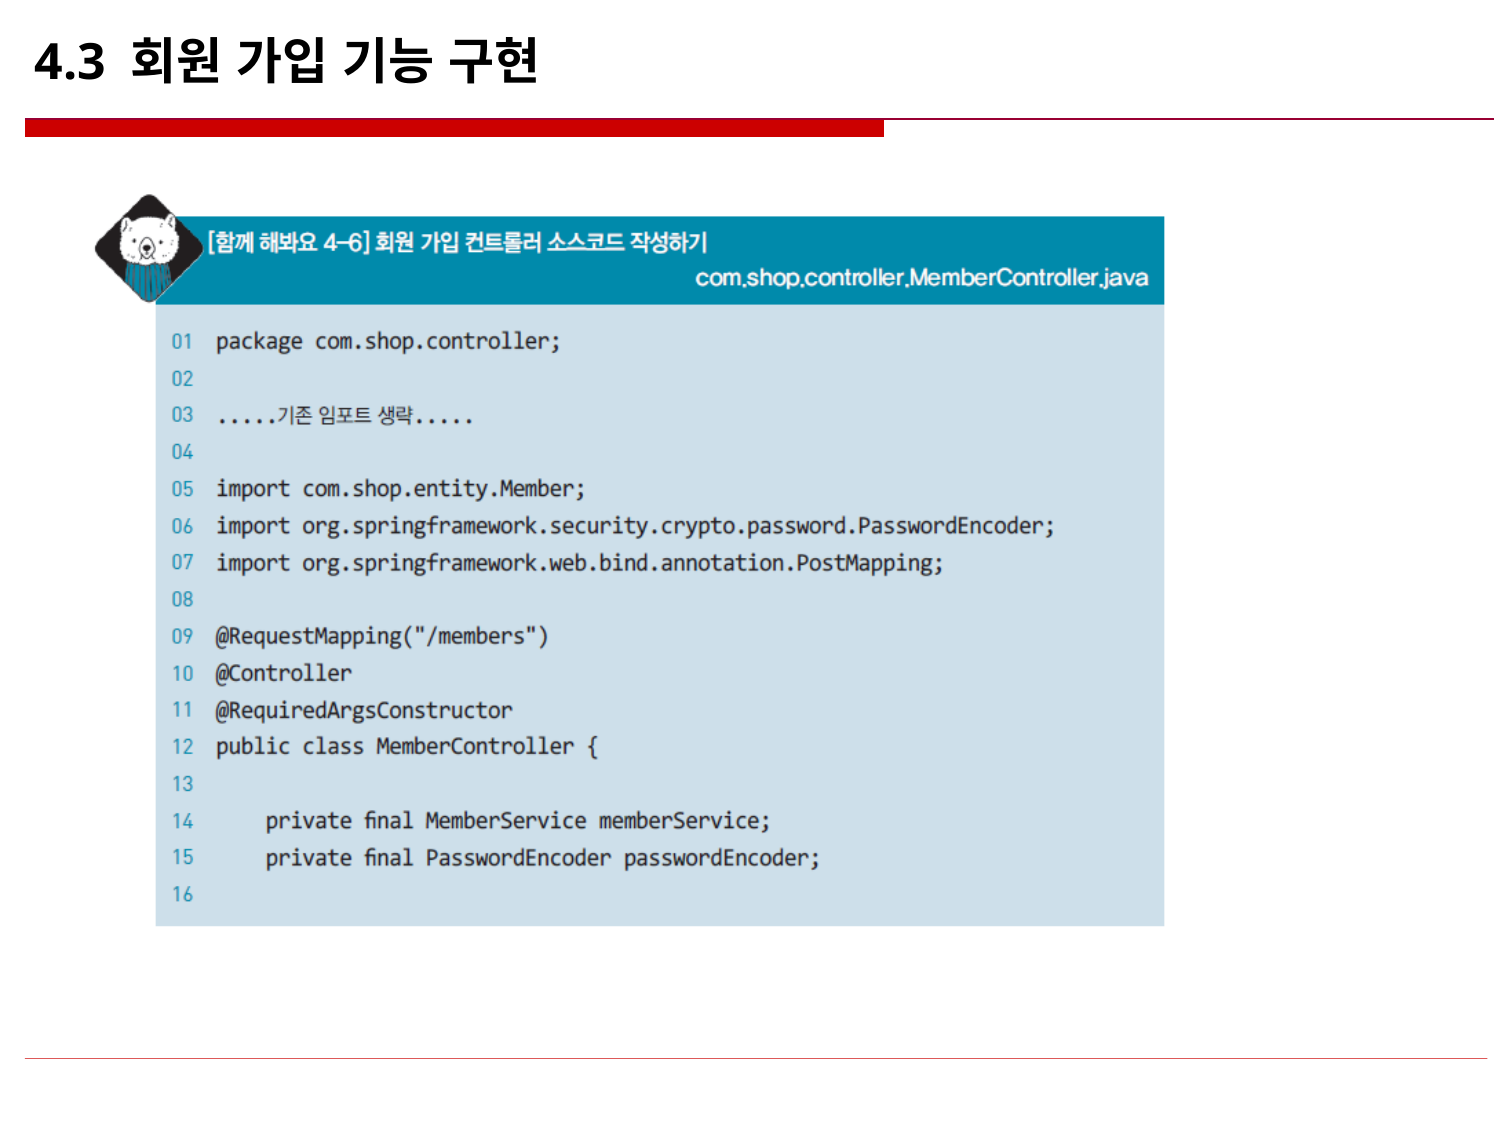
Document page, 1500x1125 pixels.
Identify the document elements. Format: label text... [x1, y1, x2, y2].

title 4.3 회원 가입 기능 구현 [19, 23, 1370, 96]
picture [76, 178, 1181, 947]
